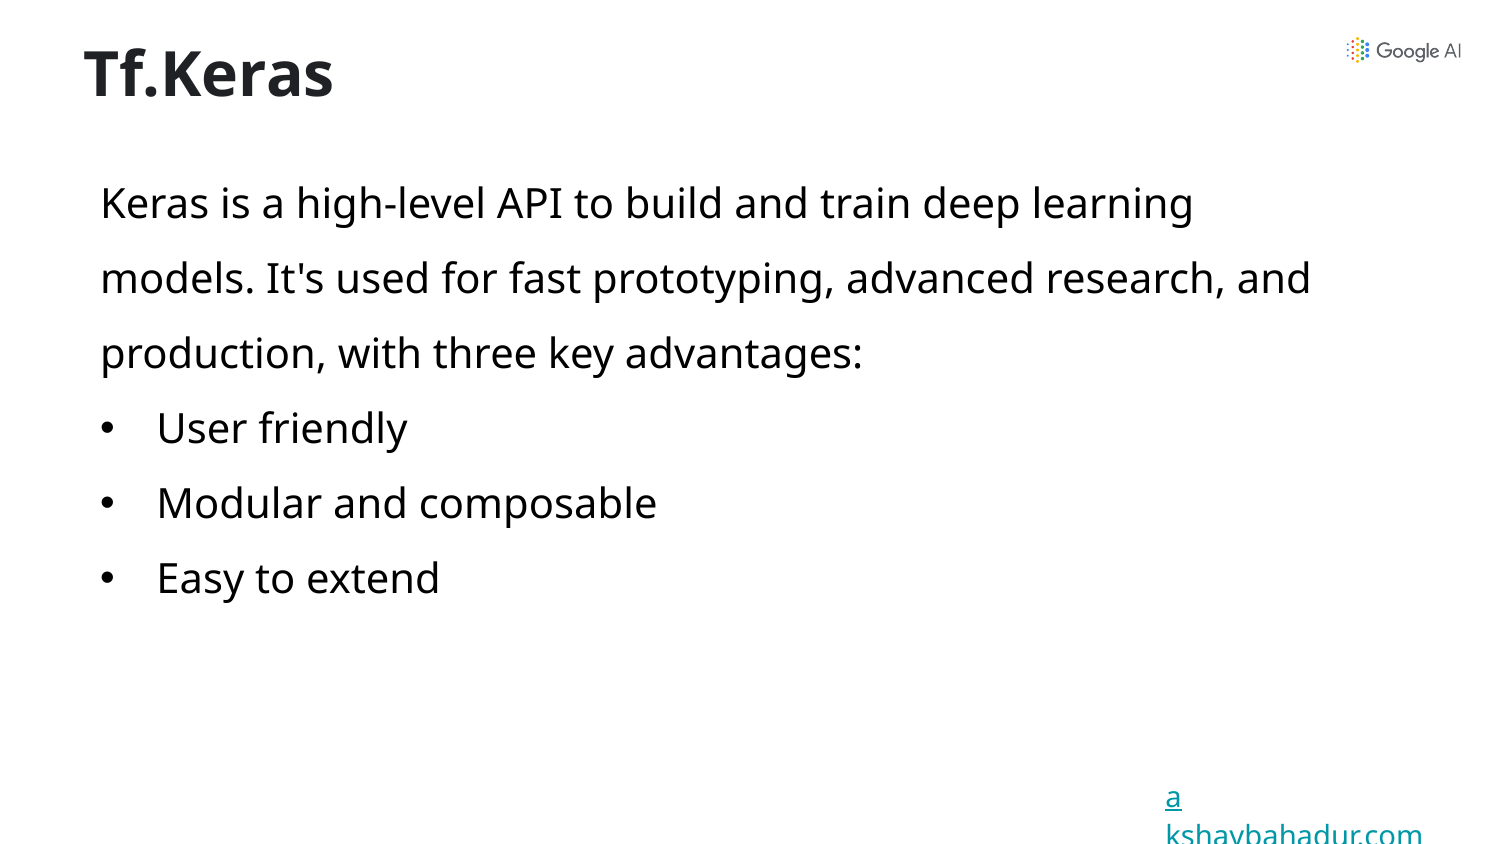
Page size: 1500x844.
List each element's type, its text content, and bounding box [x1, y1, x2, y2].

text_box akshaybahadur.com [1150, 762, 1449, 820]
picture [1368, 31, 1476, 69]
title Tf.Keras [68, 18, 1368, 100]
subtitle Keras is a high-level API to build and train deep learning models. It's used for fast prototyping, advanced research, and production, with three key advantages: User friendly Modular and composable Easy to extend [68, 137, 1368, 722]
